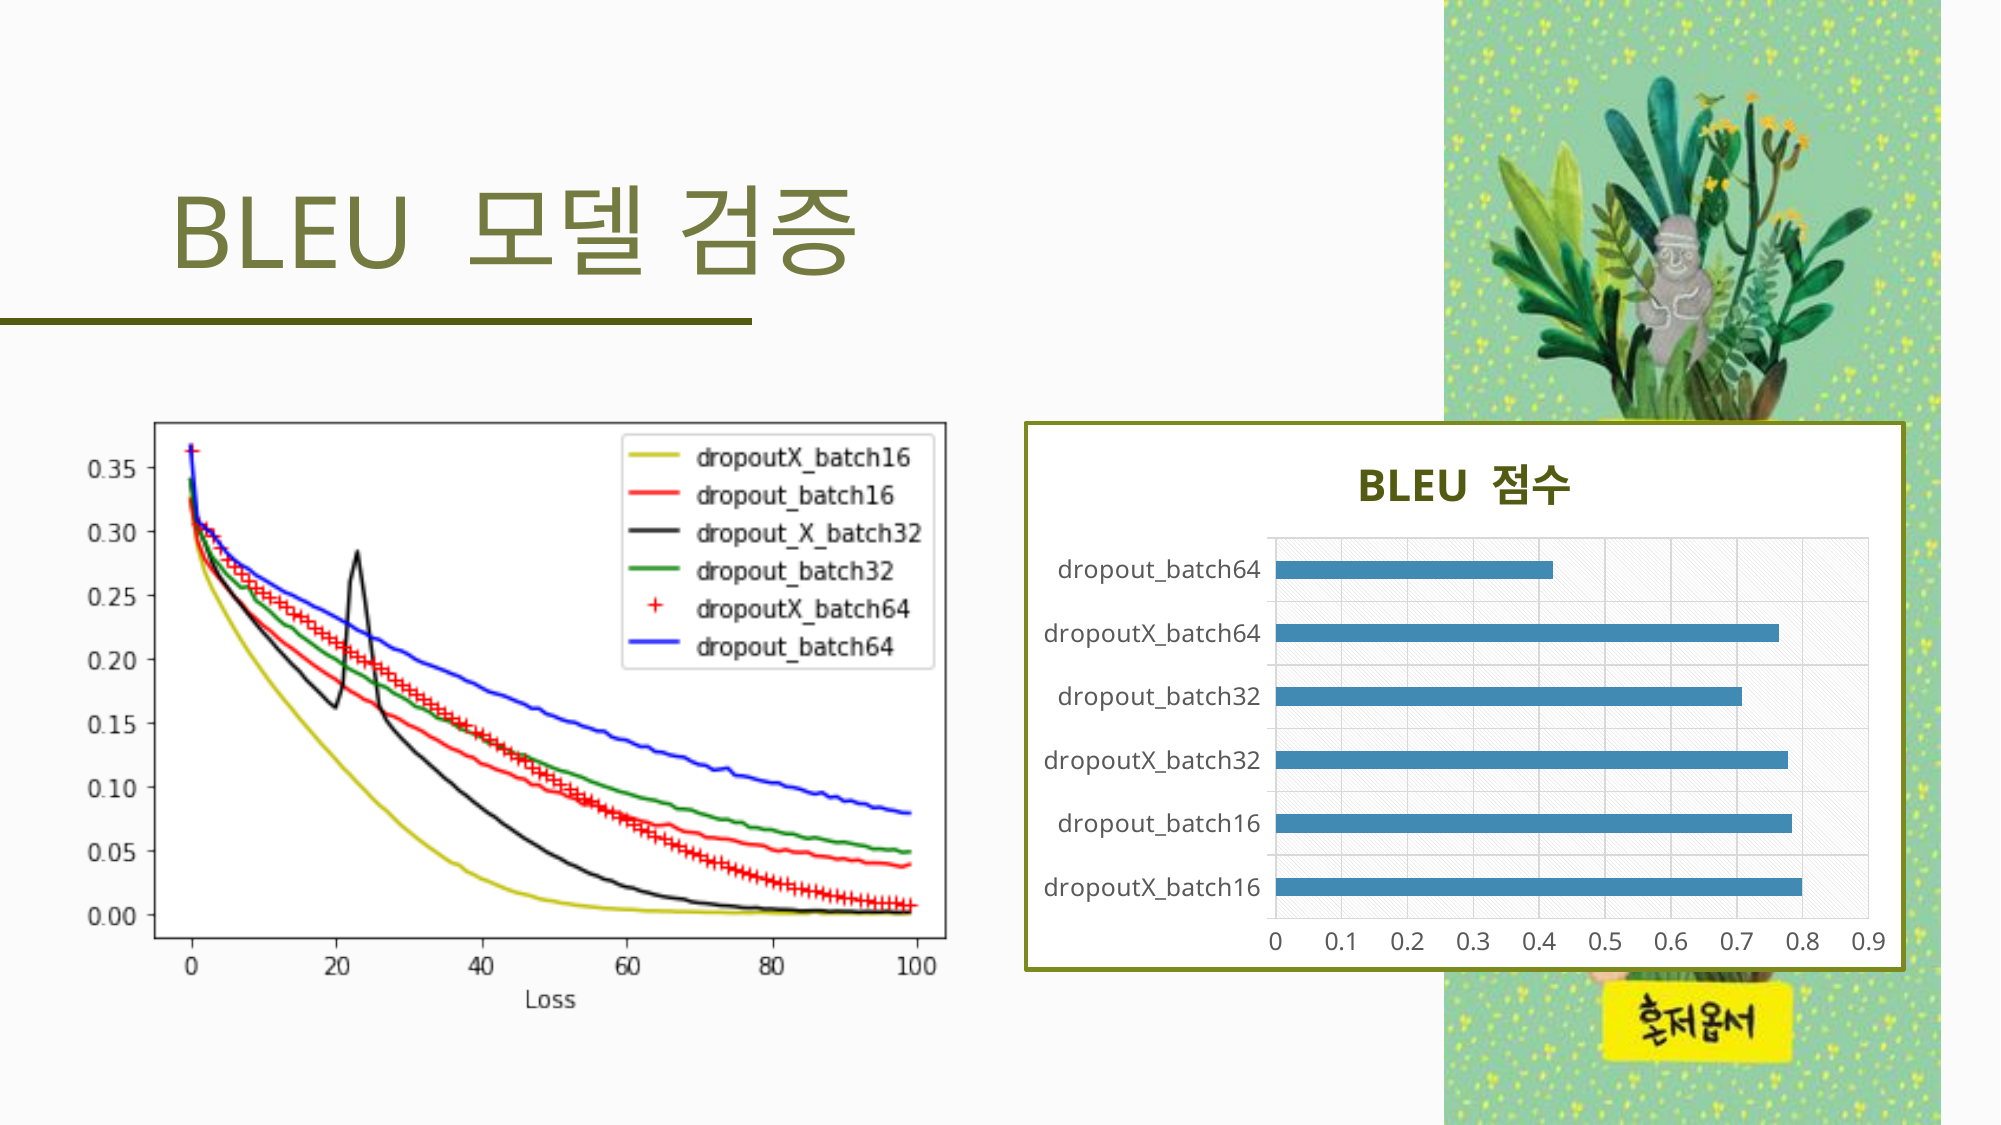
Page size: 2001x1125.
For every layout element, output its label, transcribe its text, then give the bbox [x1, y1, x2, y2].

picture [1443, 0, 1941, 1125]
chart [1023, 420, 1906, 972]
picture [69, 408, 962, 1028]
text_box BLEU 모델 검증 [154, 136, 876, 296]
